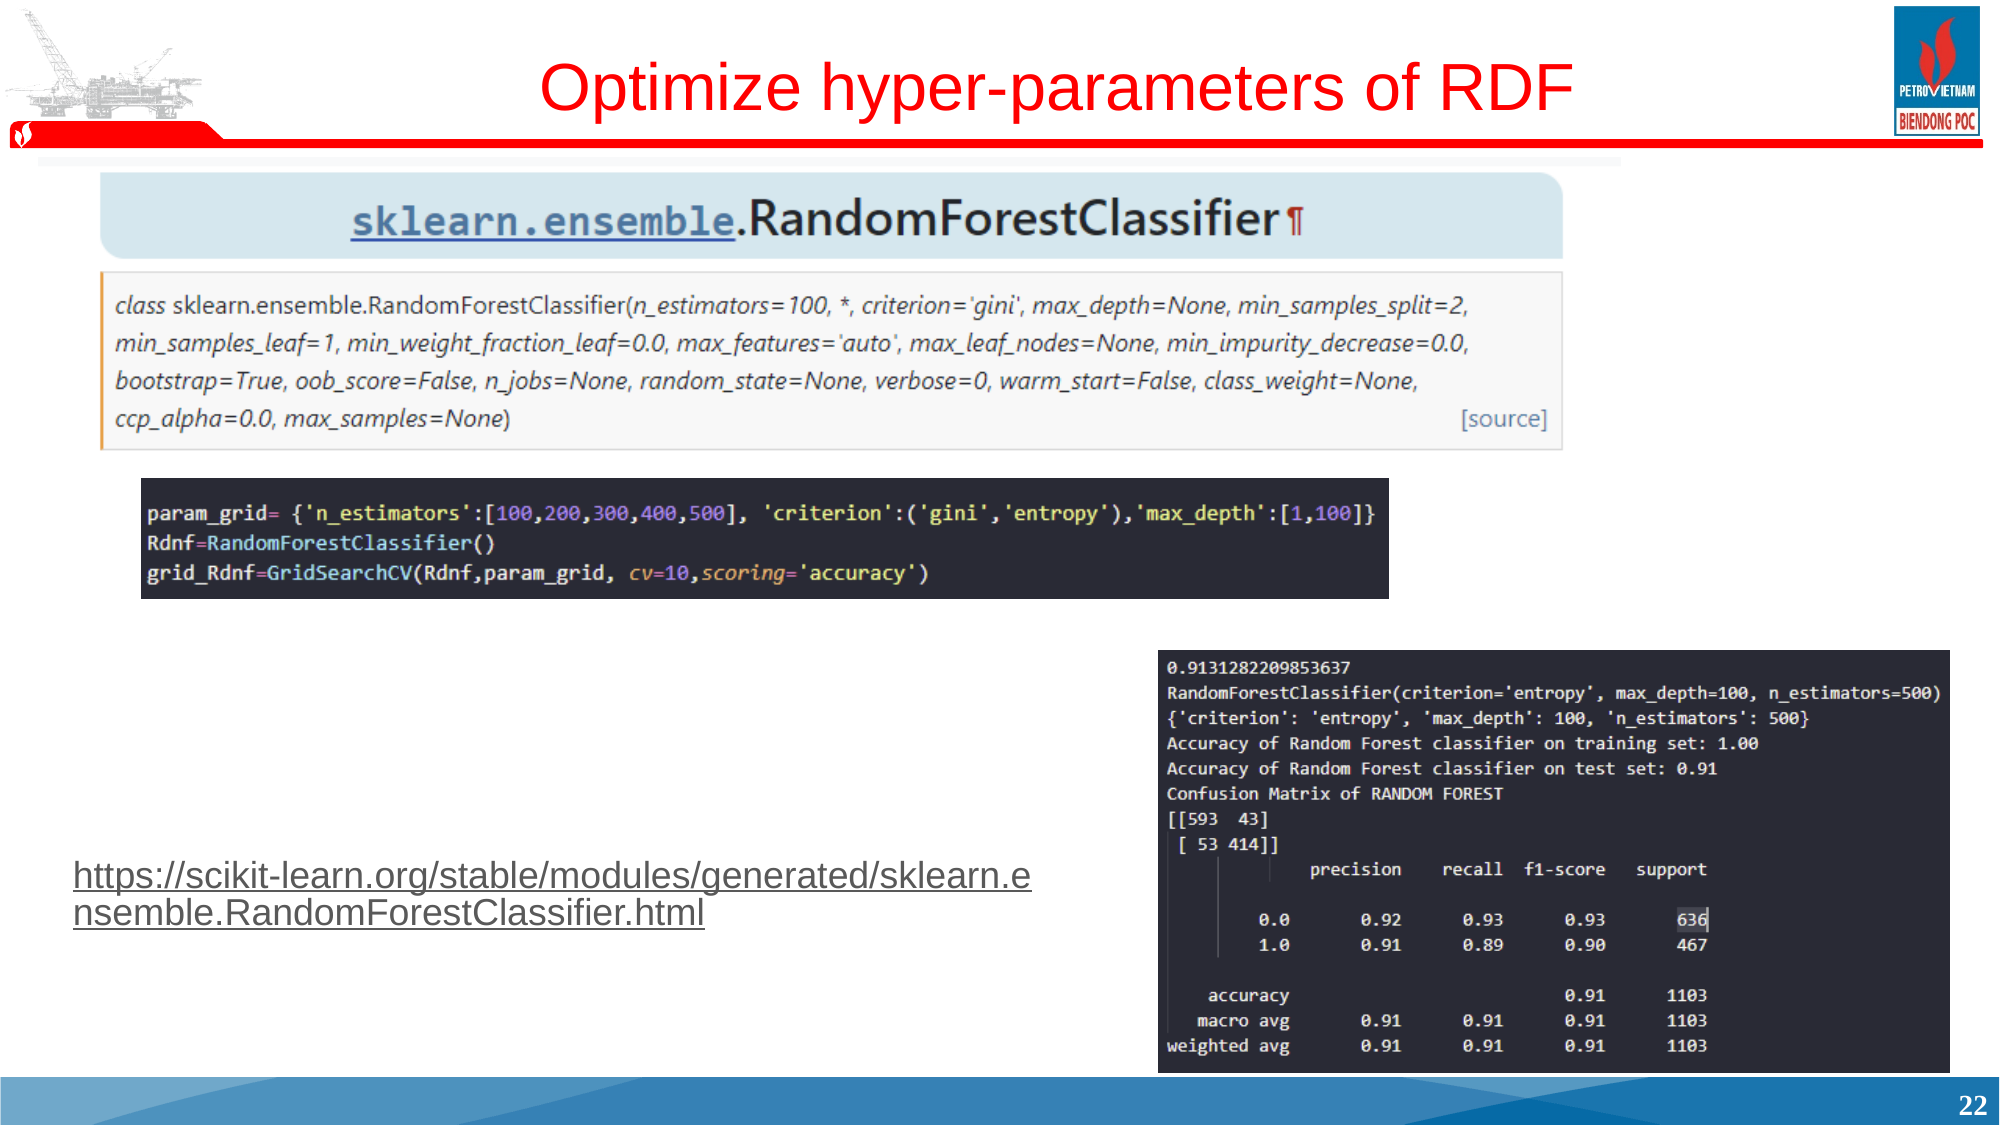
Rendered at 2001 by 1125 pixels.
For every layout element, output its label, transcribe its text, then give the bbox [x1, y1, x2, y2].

picture [1894, 108, 1980, 136]
title Optimize hyper-parameters of RDF [231, 36, 1886, 136]
picture [1, 5, 206, 119]
text_box https://scikit-learn.org/stable/modules/generated/sklearn.ensemble.RandomForestClassifier.html [58, 843, 1059, 904]
picture [9, 121, 37, 149]
picture [37, 157, 1622, 599]
picture [1900, 17, 1975, 96]
picture [0, 1077, 2001, 1125]
picture [1158, 649, 1951, 1073]
